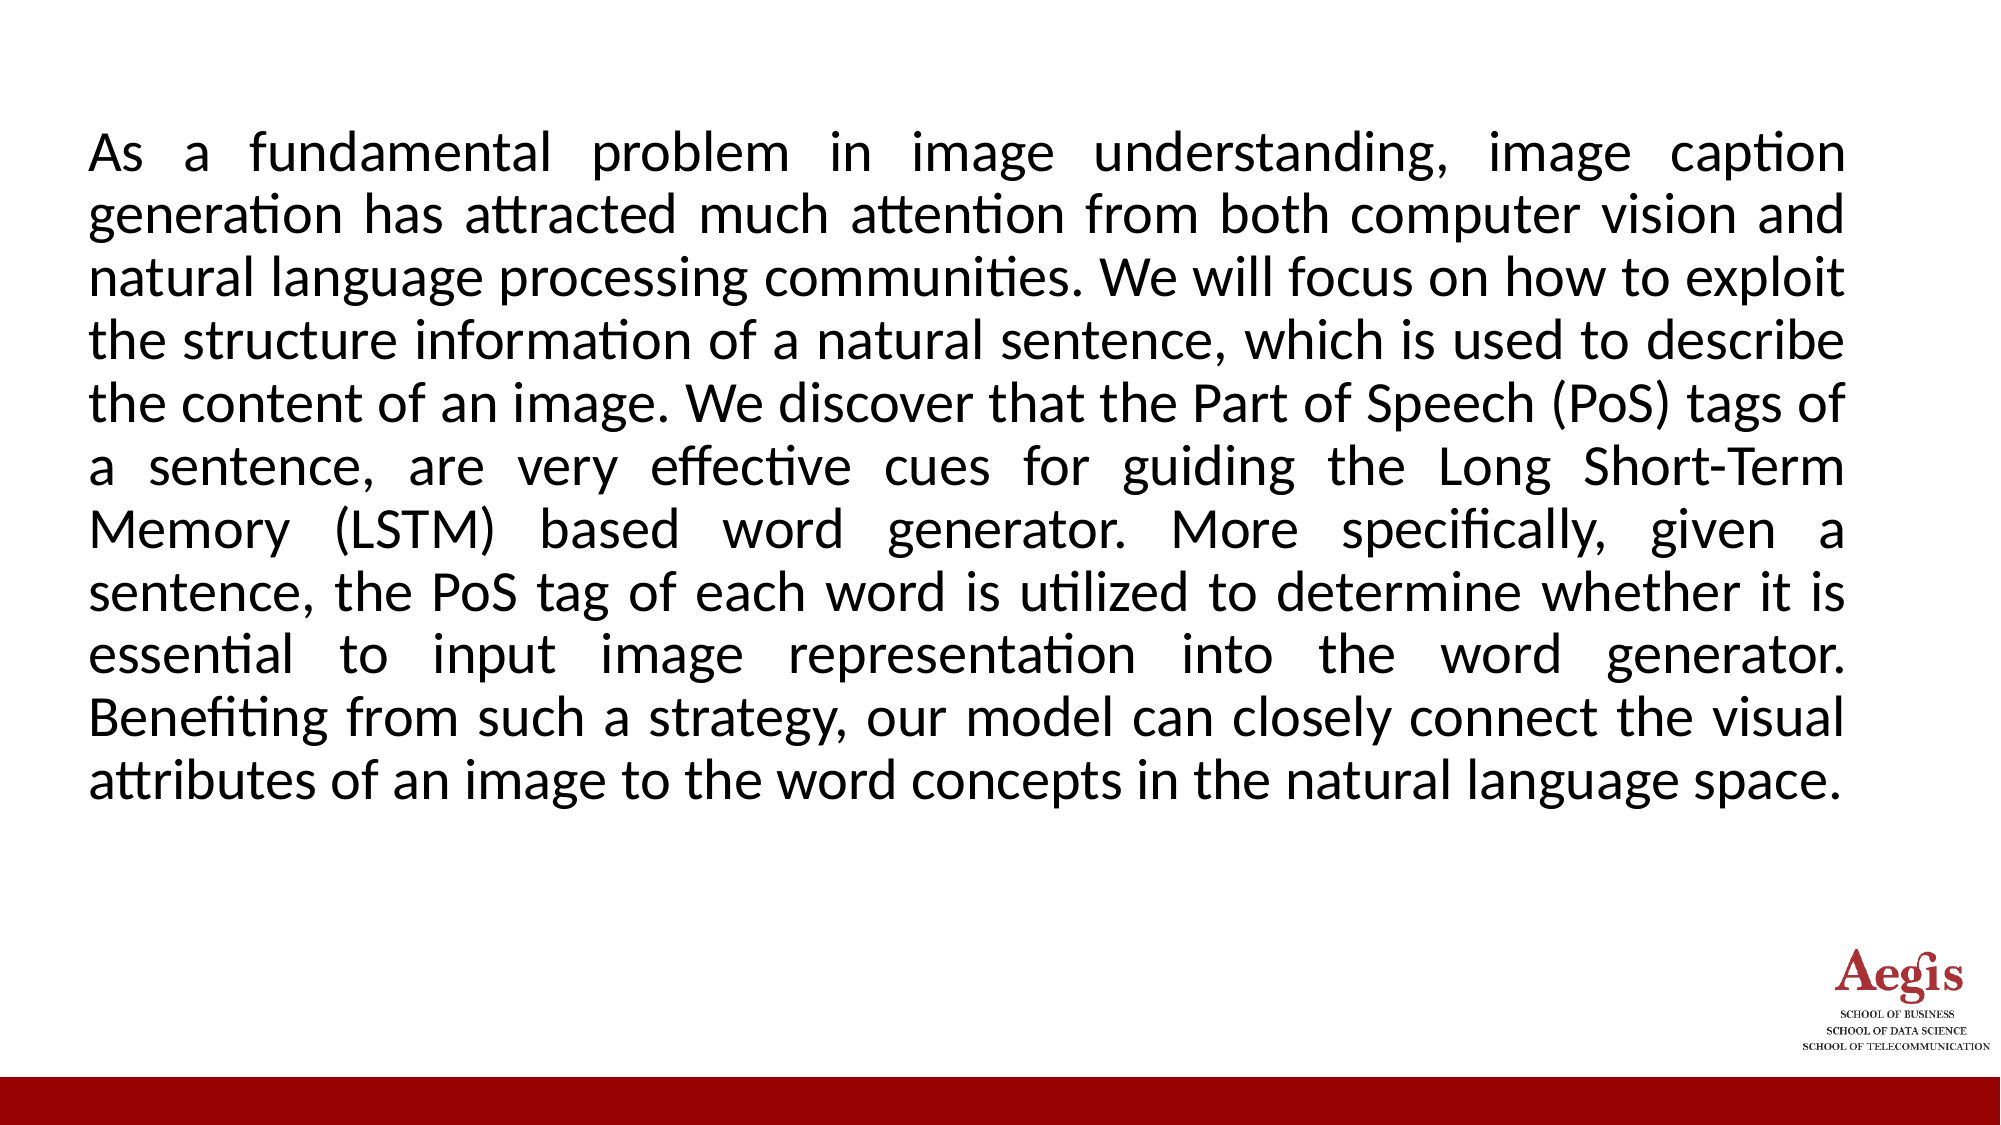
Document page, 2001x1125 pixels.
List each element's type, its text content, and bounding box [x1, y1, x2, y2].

picture [1803, 949, 1990, 1050]
text_box [0, 1077, 2000, 1125]
list As a fundamental problem in image understanding, image caption generation has attracted much attention from both computer vision and natural language processing communities. We will focus on how to exploit the structure information of a natural sentence, which is used to describe the content of an image. We discover that the Part of Speech (PoS) tags of a sentence, are very effective cues for guiding the Long Short-Term Memory (LSTM) based word generator. More specifically, given a sentence, the PoS tag of each word is utilized to determine whether it is essential to input image representation into the word generator. Benefiting from such a strategy, our model can closely connect the visual attributes of an image to the word concepts in the natural language space. [73, 113, 1863, 1016]
